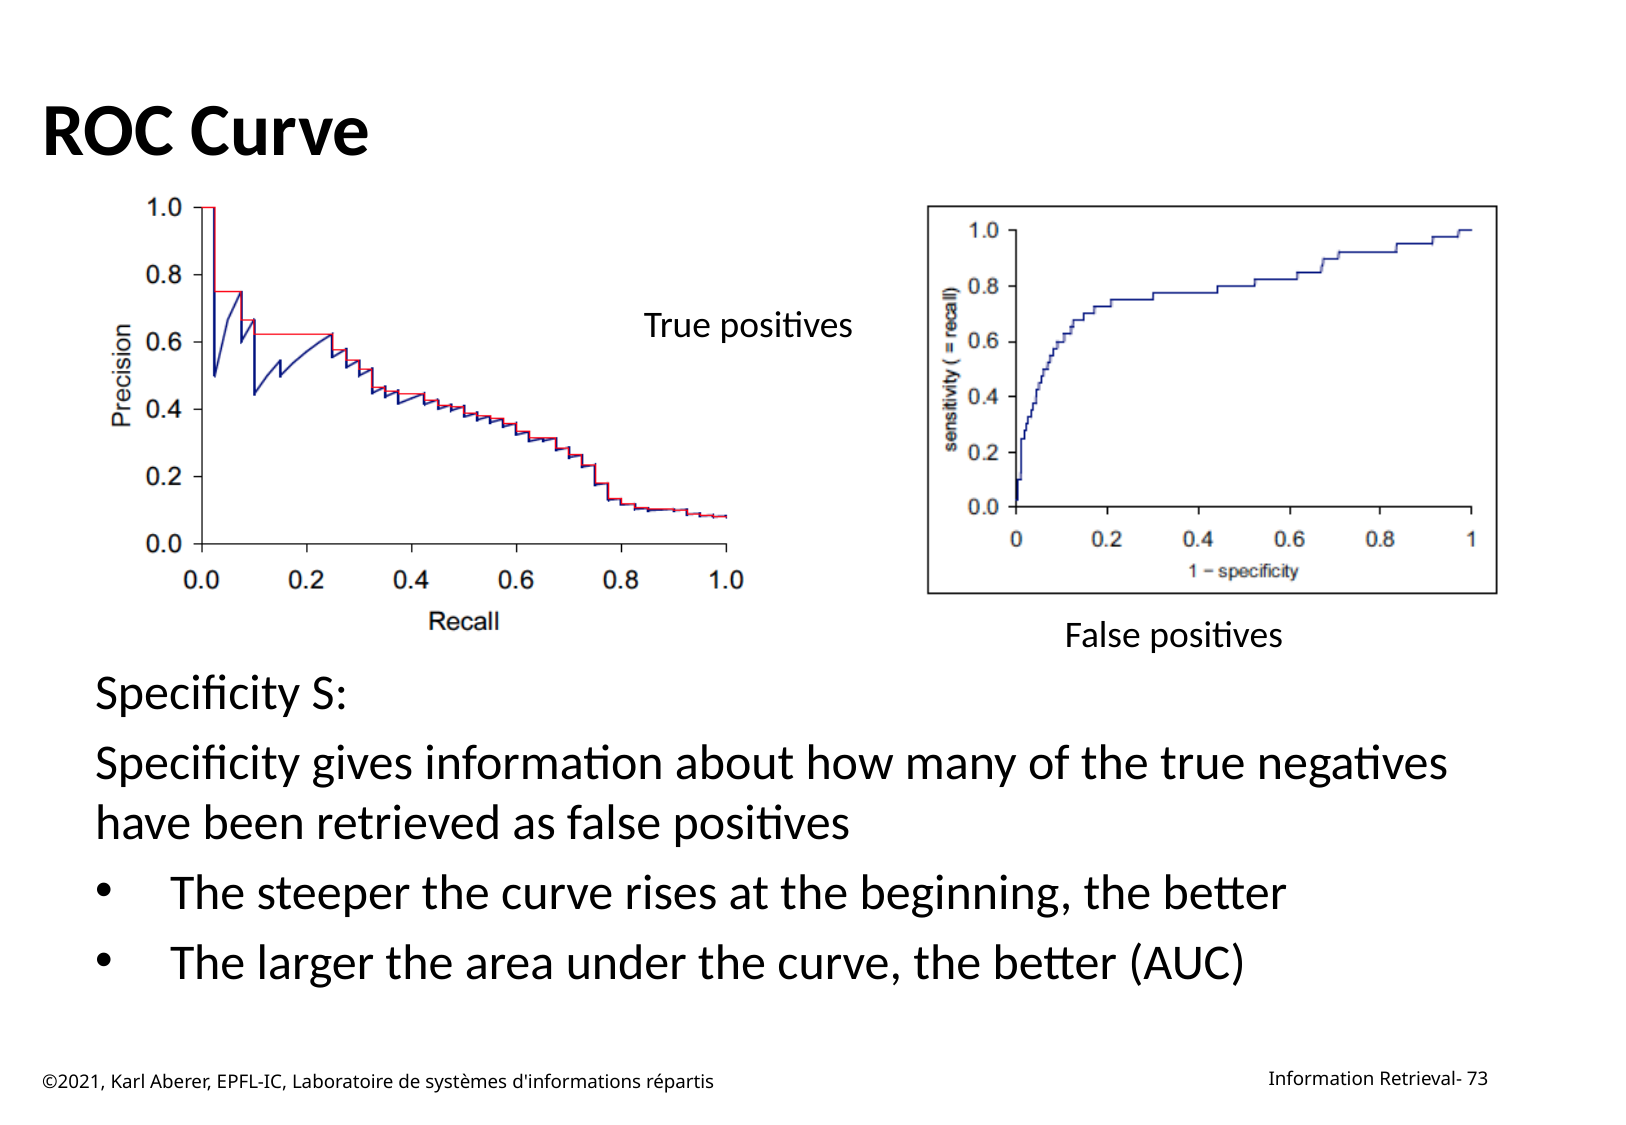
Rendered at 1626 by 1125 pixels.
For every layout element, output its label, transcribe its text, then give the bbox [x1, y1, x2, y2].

text_box False positives [1050, 611, 1299, 662]
text_box True positives [771, 292, 869, 353]
footer ©2021, Karl Aberer, EPFL-IC, Laboratoire de systèmes d'informations répartis [26, 1062, 1071, 1101]
picture [63, 172, 766, 644]
title ROC Curve [27, 50, 1504, 200]
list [914, 199, 1509, 603]
